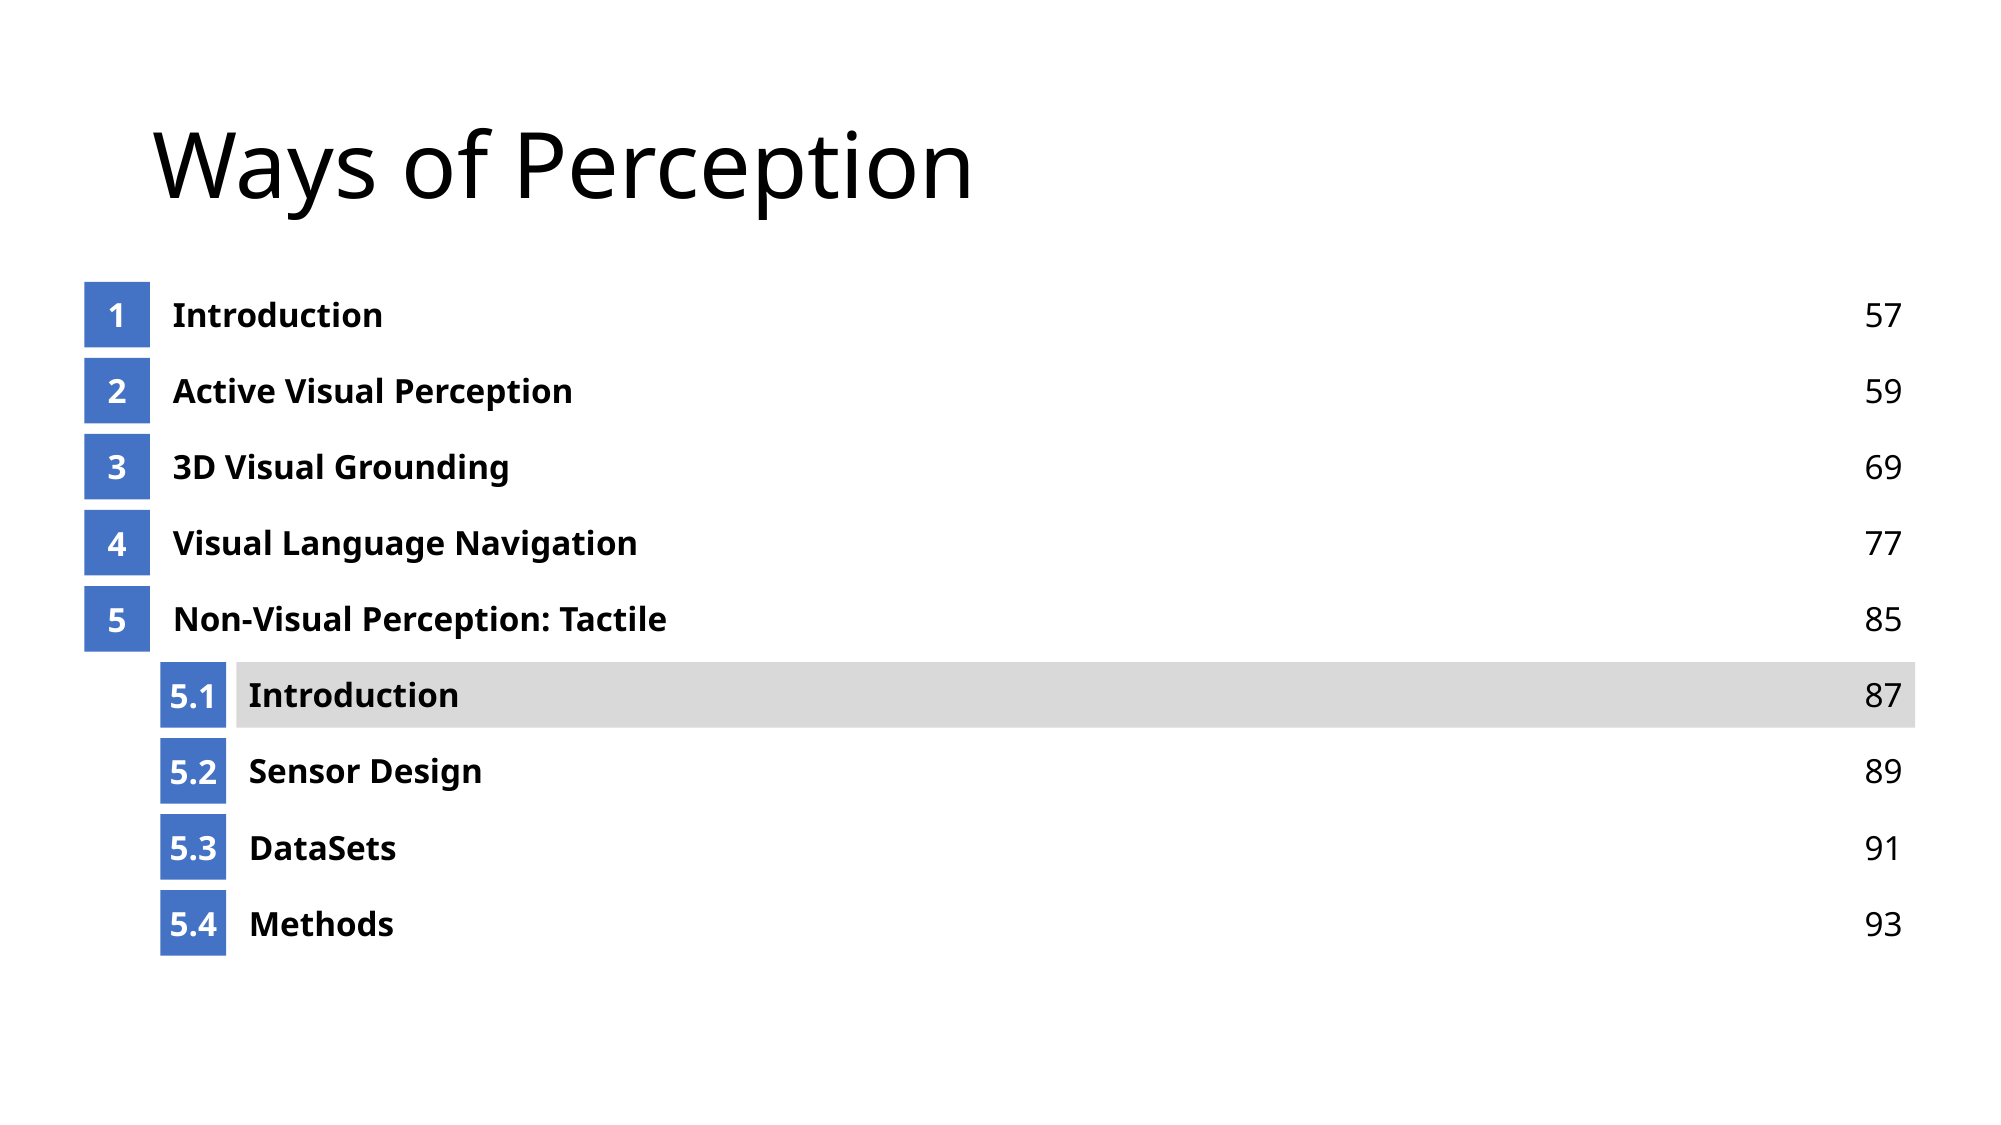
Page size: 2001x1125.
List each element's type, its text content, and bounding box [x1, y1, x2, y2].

text_box [1904, 661, 1916, 729]
text_box 5.4 [159, 889, 227, 957]
text_box 89 [1884, 737, 1904, 805]
text_box Non-Visual Perception: Tactile [159, 585, 961, 653]
text_box 5 [83, 585, 151, 653]
text_box 2 [83, 357, 151, 424]
text_box 1 [83, 281, 151, 348]
text_box 57 [1884, 281, 1904, 348]
text_box 93 [1884, 889, 1904, 957]
text_box 69 [1884, 433, 1904, 500]
text_box Methods [235, 889, 961, 957]
text_box 5.2 [159, 737, 227, 805]
text_box 3 [83, 433, 151, 500]
text_box 59 [1884, 357, 1904, 424]
text_box Active Visual Perception [159, 357, 961, 424]
text_box Sensor Design [235, 737, 961, 805]
text_box Introduction [159, 281, 961, 348]
text_box 5.1 [159, 661, 227, 729]
text_box Visual Language Navigation [159, 509, 961, 577]
text_box 5.3 [159, 813, 227, 881]
text_box 85 [1884, 585, 1904, 653]
text_box 77 [1884, 509, 1904, 577]
text_box 4 [83, 509, 151, 577]
text_box [961, 661, 1884, 729]
text_box 3D Visual Grounding [159, 433, 961, 500]
text_box DataSets [235, 813, 961, 881]
title Ways of Perception [137, 59, 1863, 278]
text_box 91 [1884, 813, 1904, 881]
text_box 87 [1884, 661, 1904, 729]
text_box Introduction [235, 661, 961, 729]
